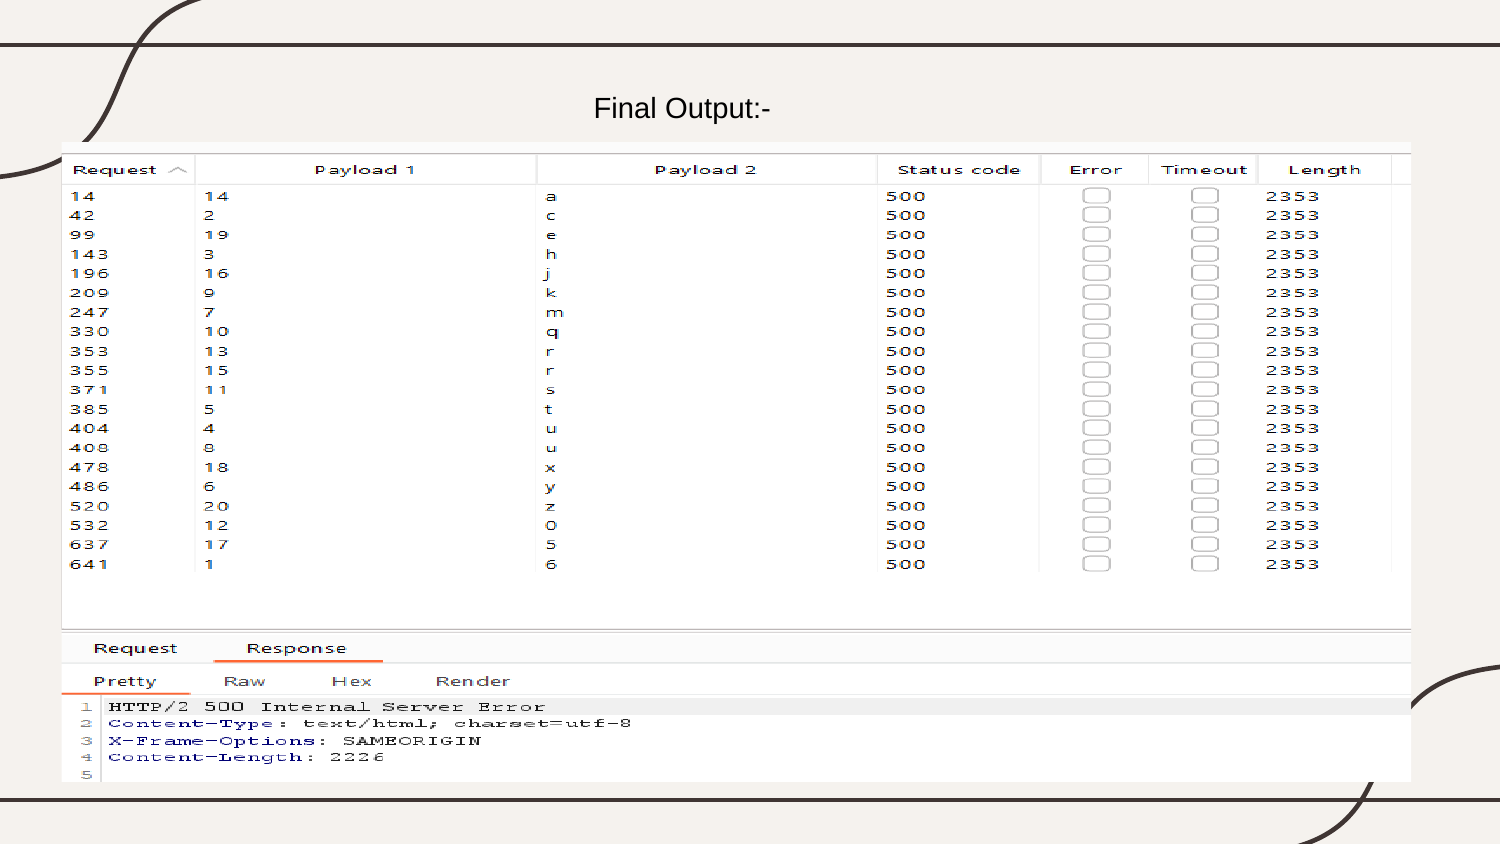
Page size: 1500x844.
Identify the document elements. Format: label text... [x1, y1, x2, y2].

subtitle Final Output:- [578, 74, 853, 140]
picture [61, 142, 1412, 782]
